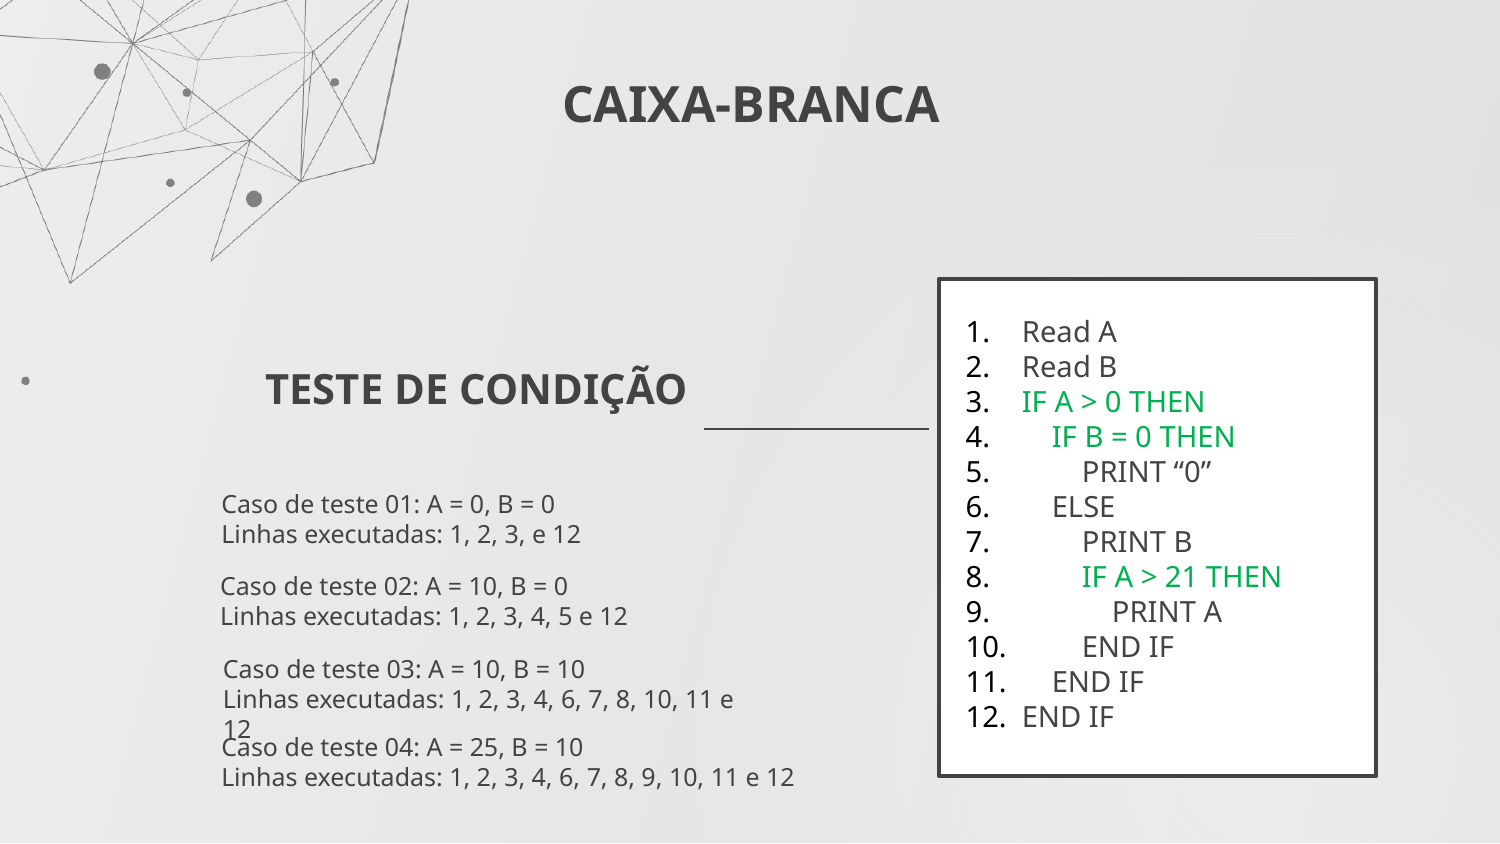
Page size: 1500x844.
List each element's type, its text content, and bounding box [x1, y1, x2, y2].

text_box [937, 277, 1378, 778]
text_box Caso de teste 02: A = 10, B = 0 Linhas executadas: 1, 2, 3, 4, 5 e 12 [205, 563, 851, 639]
text_box Caso de teste 01: A = 0, B = 0 Linhas executadas: 1, 2, 3, e 12 [206, 480, 703, 556]
title CAIXA-BRANCA [316, 57, 1173, 214]
text_box Read A Read B IF A > 0 THEN IF B = 0 THEN PRINT “0” ELSE PRINT B IF A > 21 THEN PRINT A END IF END IF END IF [950, 306, 1365, 776]
text_box Caso de teste 04: A = 25, B = 10 Linhas executadas: 1, 2, 3, 4, 6, 7, 8, 9, 10, 11 e 12 [206, 723, 852, 799]
picture [0, 0, 1500, 844]
text_box Caso de teste 03: A = 10, B = 10 Linhas executadas: 1, 2, 3, 4, 6, 7, 8, 10, 11 e 12 [208, 646, 750, 723]
title TESTE DE CONDIÇÃO [149, 91, 703, 429]
